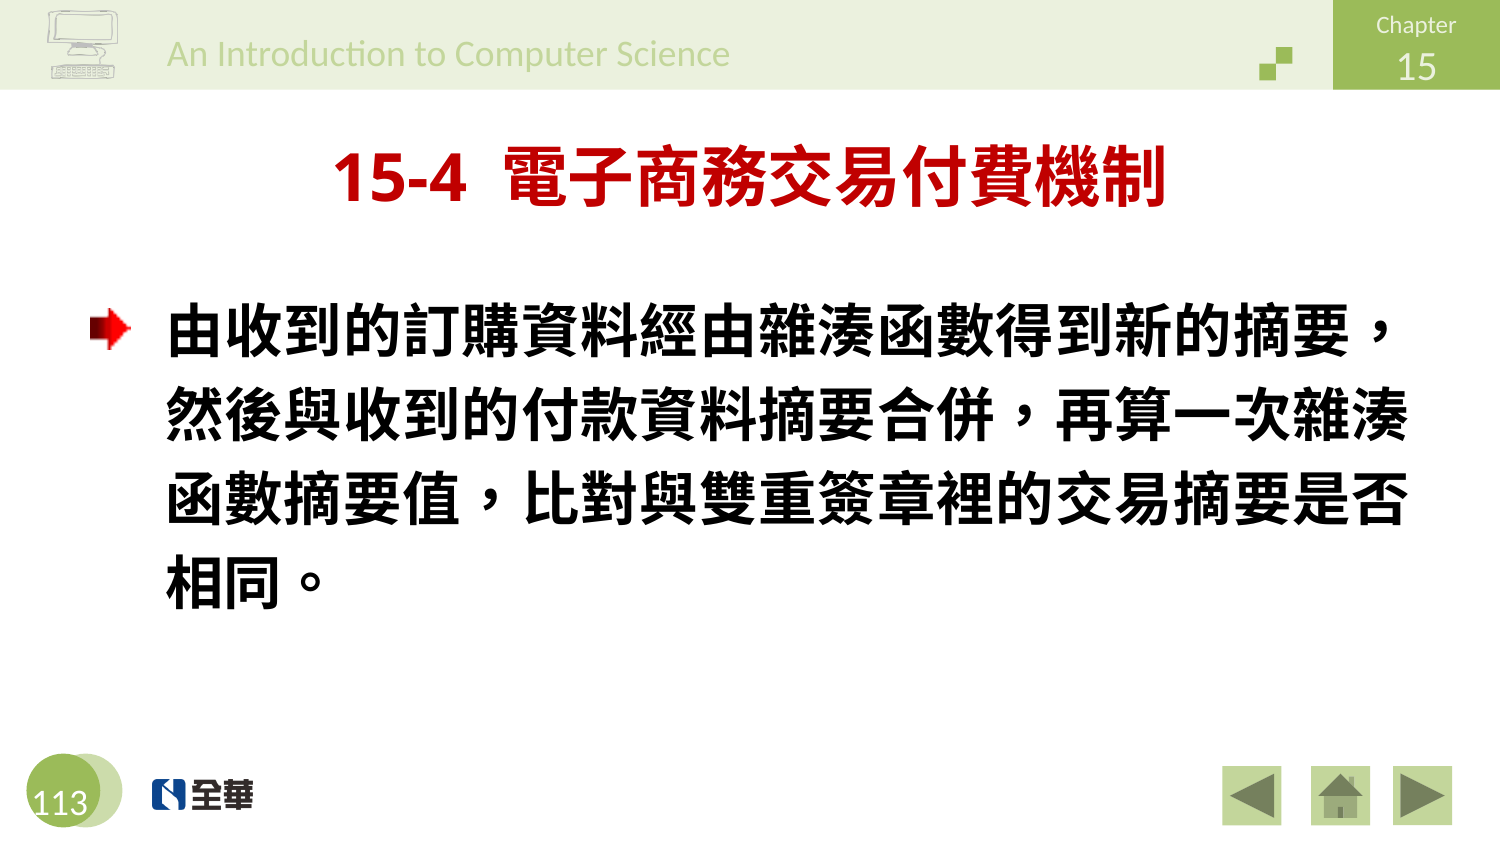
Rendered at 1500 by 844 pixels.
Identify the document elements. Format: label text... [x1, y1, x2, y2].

picture [47, 10, 118, 79]
picture [90, 308, 131, 350]
picture [152, 779, 253, 810]
title 15-4 電子商務交易付費機制 [75, 104, 1425, 245]
list 由收到的訂購資料經由雜湊函數得到新的摘要，然後與收到的付款資料摘要合併，再算一次雜湊函數摘要值，比對與雙重簽章裡的交易摘要是否相同。 [75, 272, 1425, 754]
